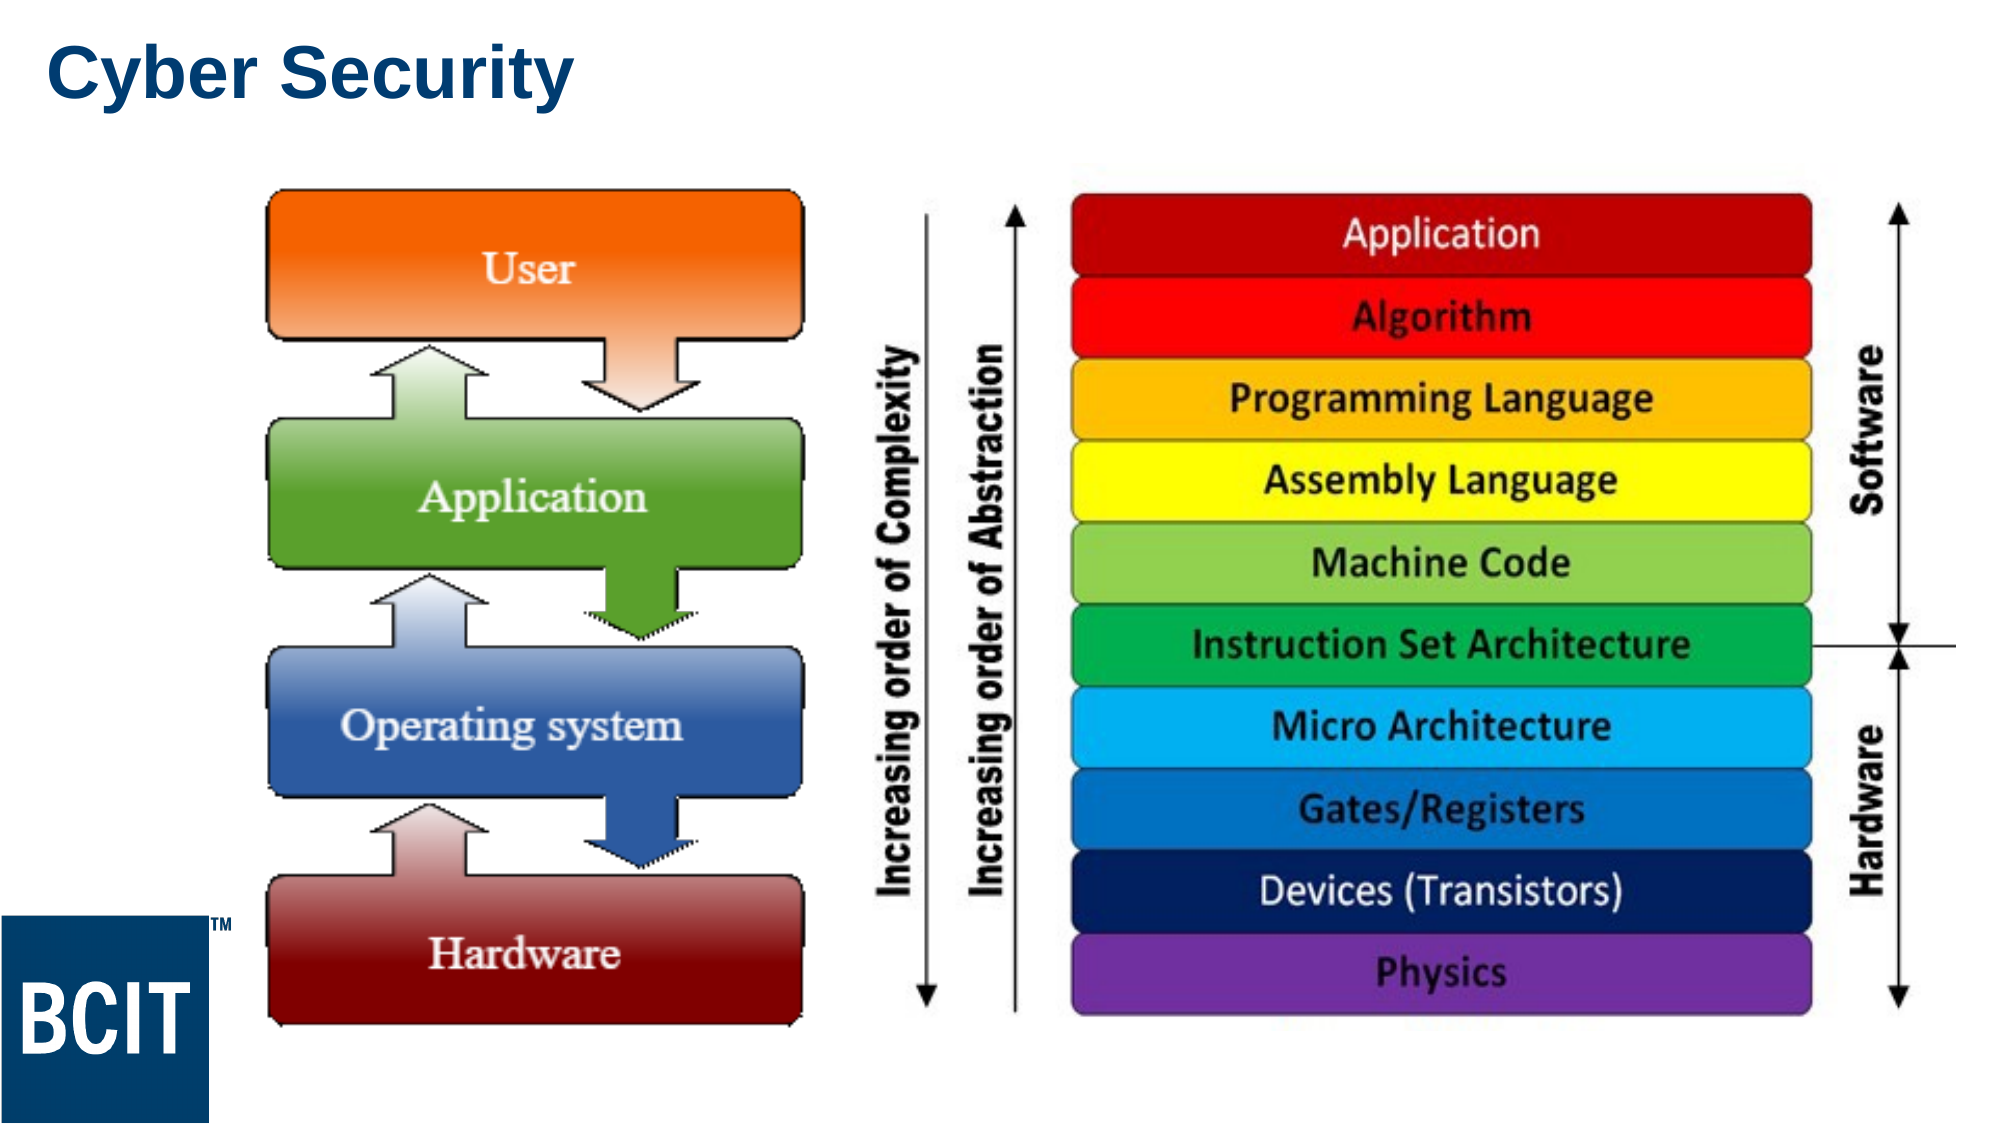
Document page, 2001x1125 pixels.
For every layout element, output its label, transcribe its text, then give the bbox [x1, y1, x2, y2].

text_box Cyber Security [31, 15, 666, 121]
picture [0, 157, 1956, 1125]
